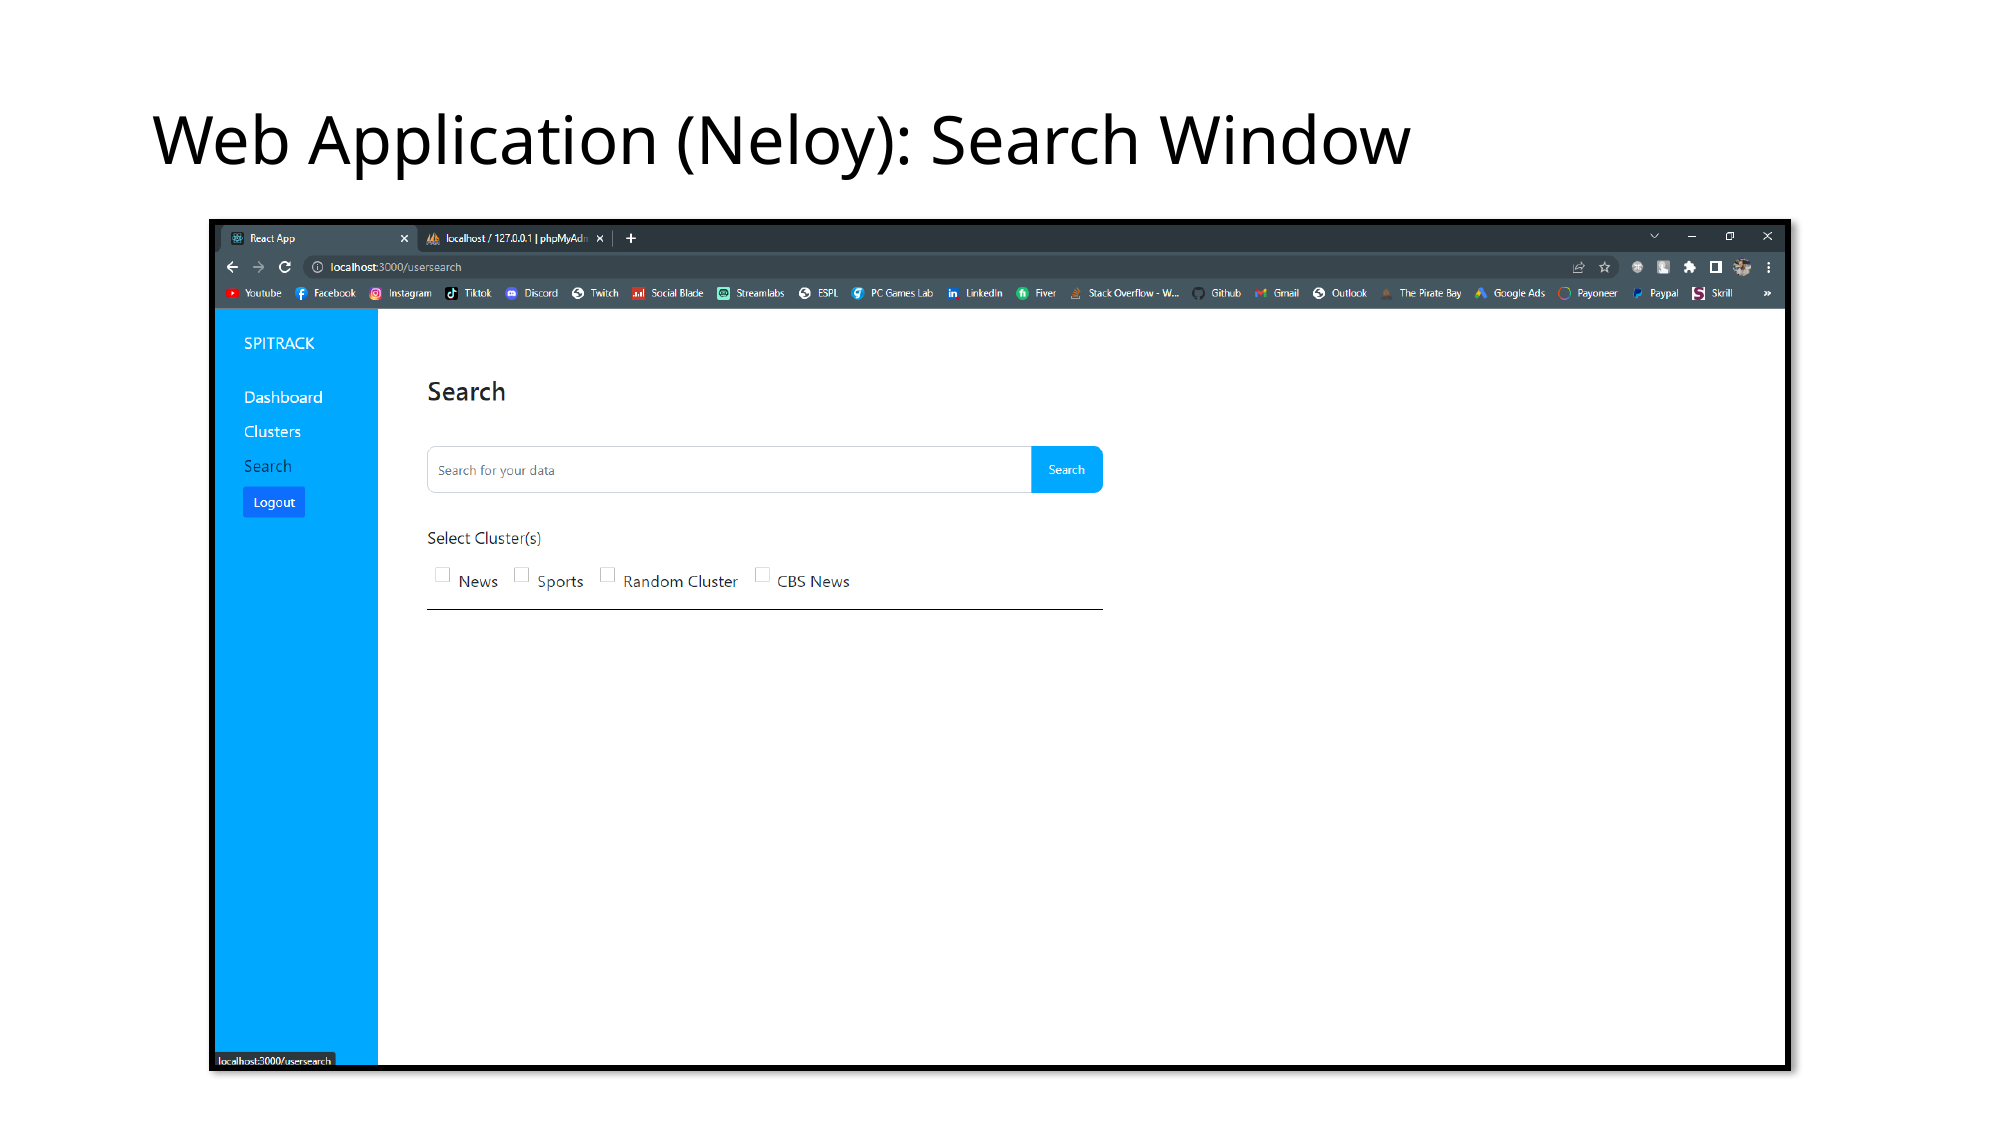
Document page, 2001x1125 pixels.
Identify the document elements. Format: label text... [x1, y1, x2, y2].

picture [214, 224, 1786, 1066]
picture [214, 1053, 335, 1066]
picture [244, 487, 304, 517]
text_box Web Application (Neloy): Search Window [137, 99, 1863, 203]
